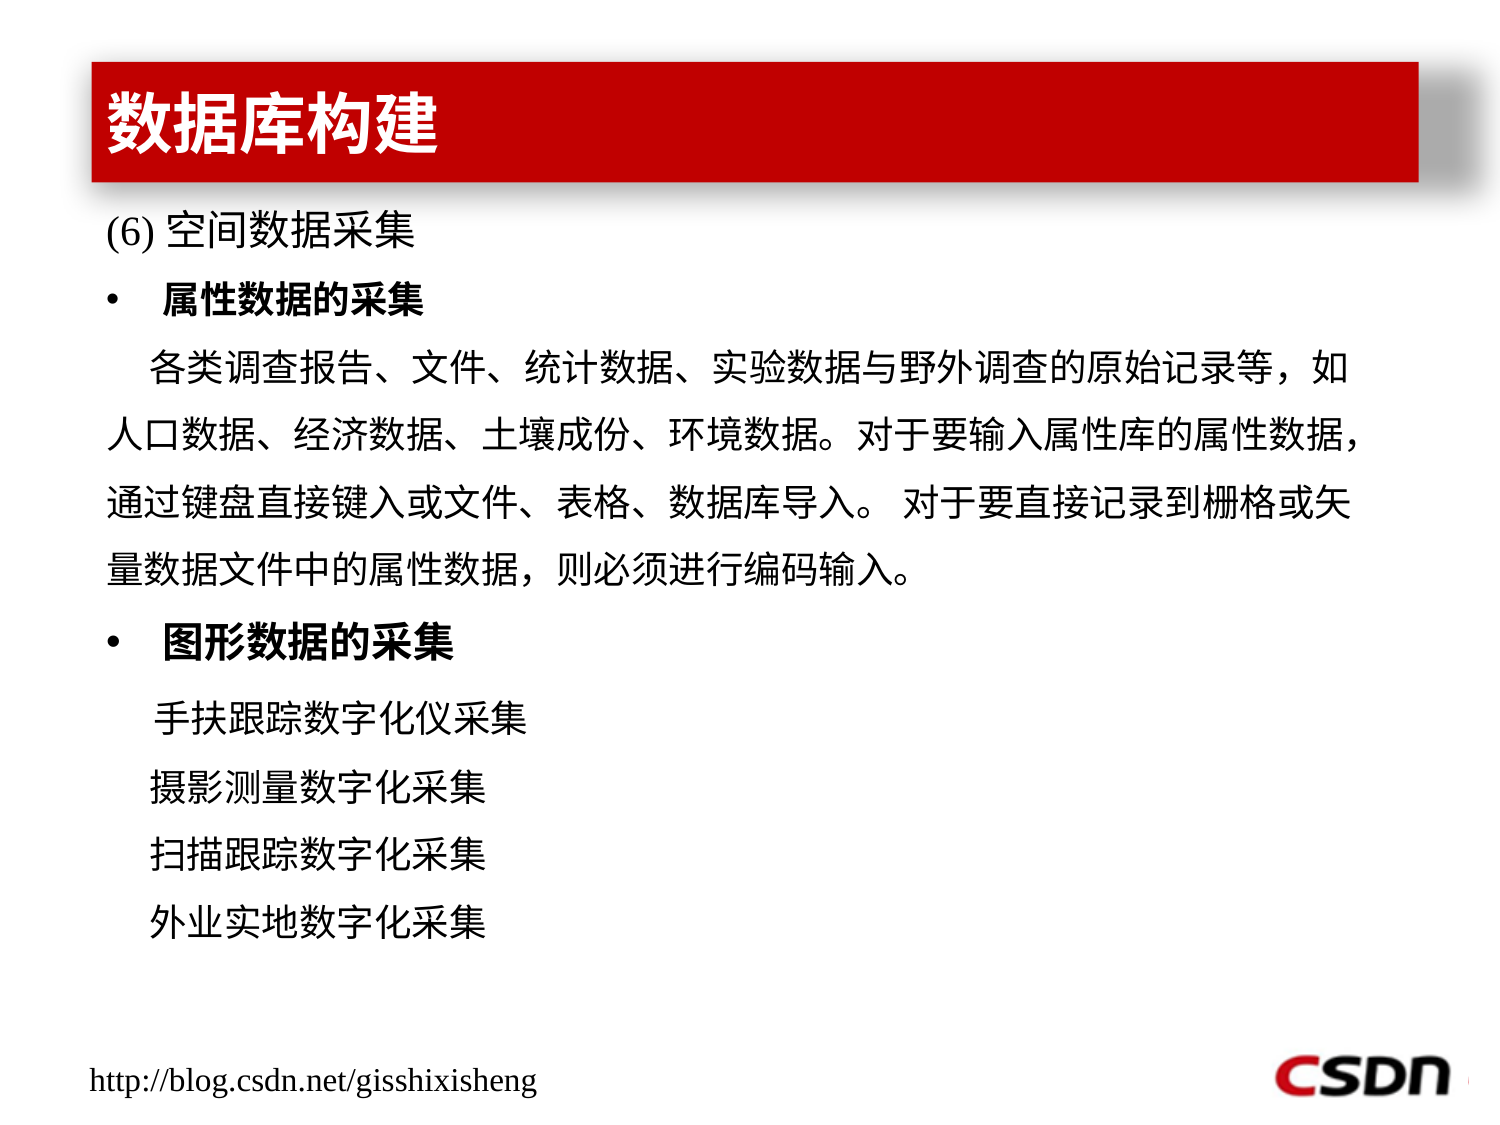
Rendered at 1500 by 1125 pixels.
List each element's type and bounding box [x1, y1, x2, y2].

text_box [7, 61, 1469, 1106]
